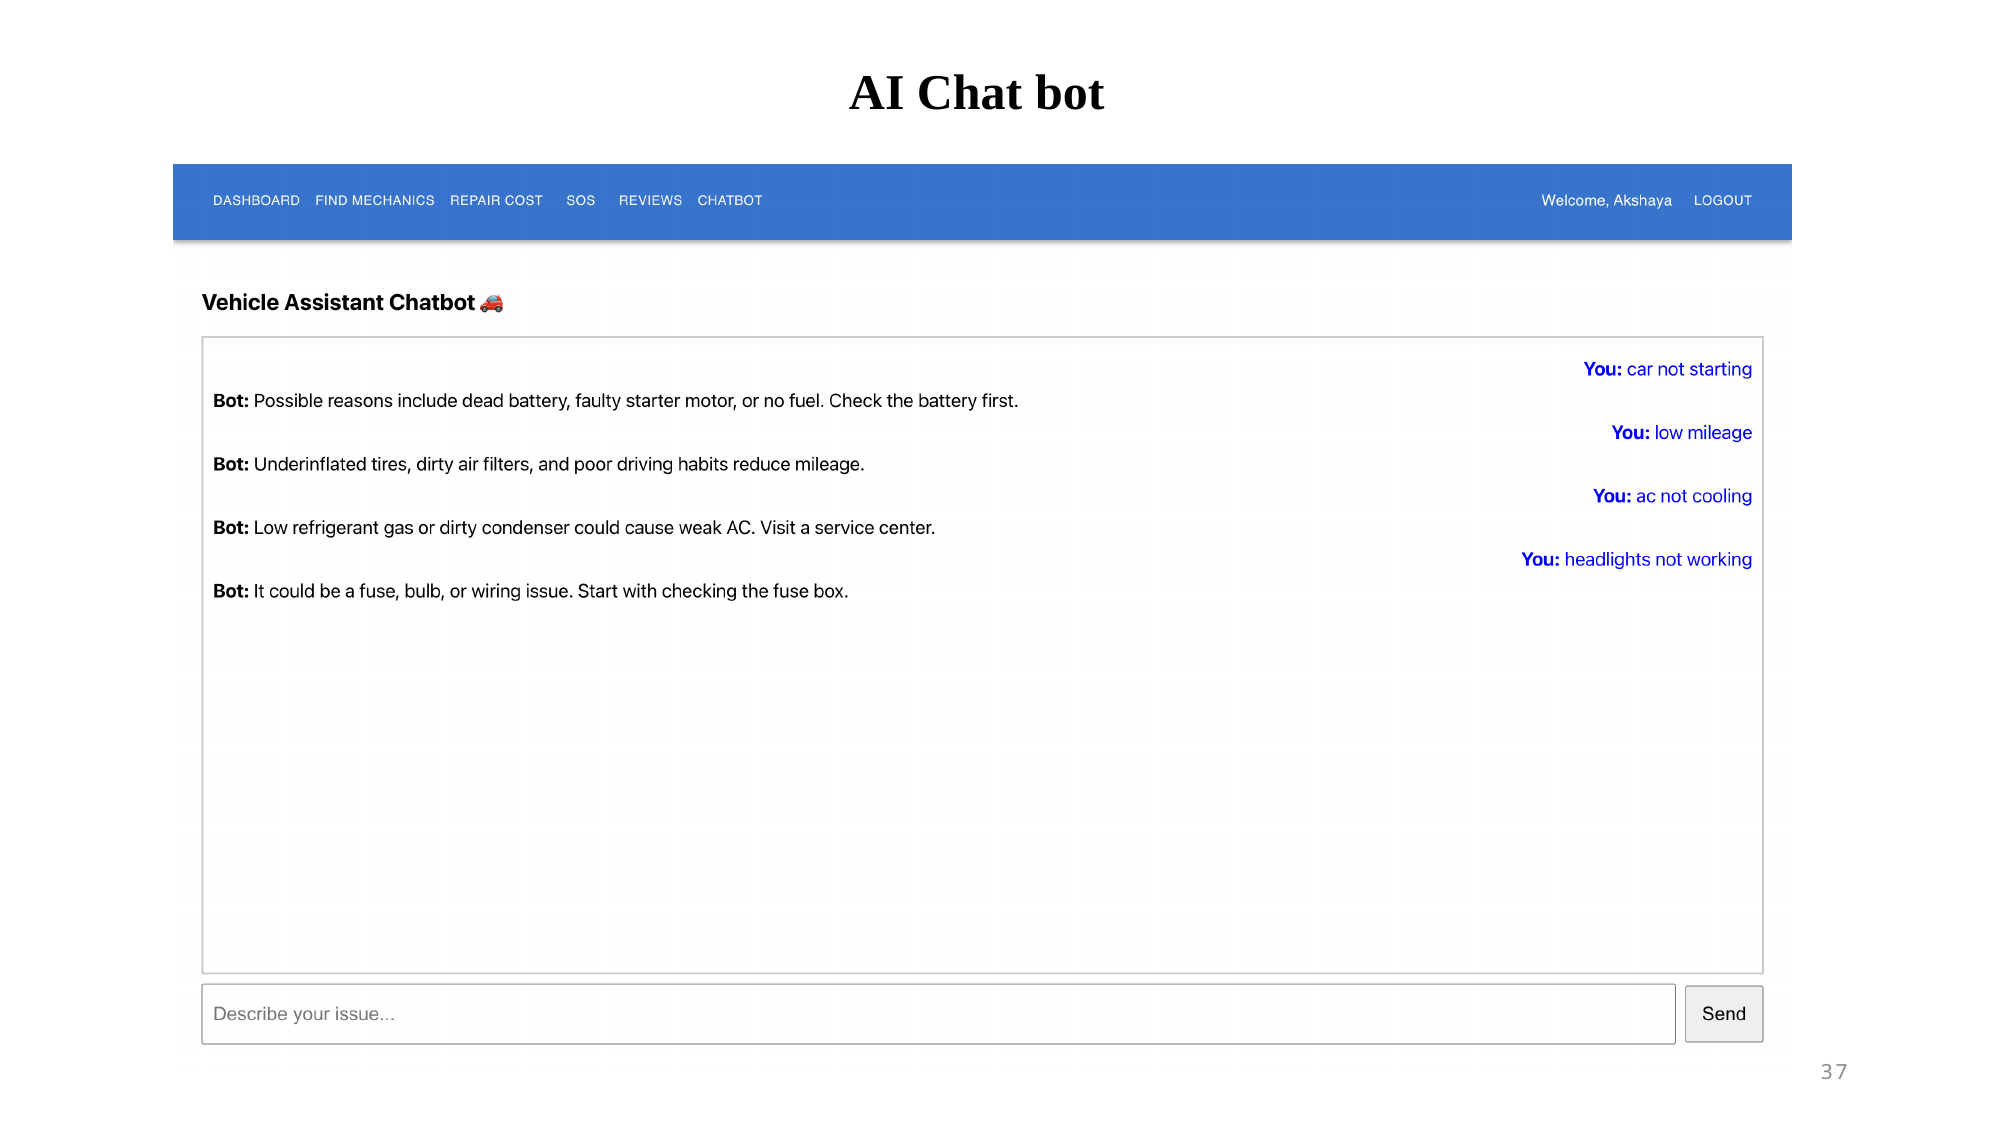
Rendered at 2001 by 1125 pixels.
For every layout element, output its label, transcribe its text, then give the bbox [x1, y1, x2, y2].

text_box AI Chat bot [834, 52, 1166, 127]
slide_number 37 [1412, 1042, 1863, 1103]
picture [173, 164, 1792, 1073]
